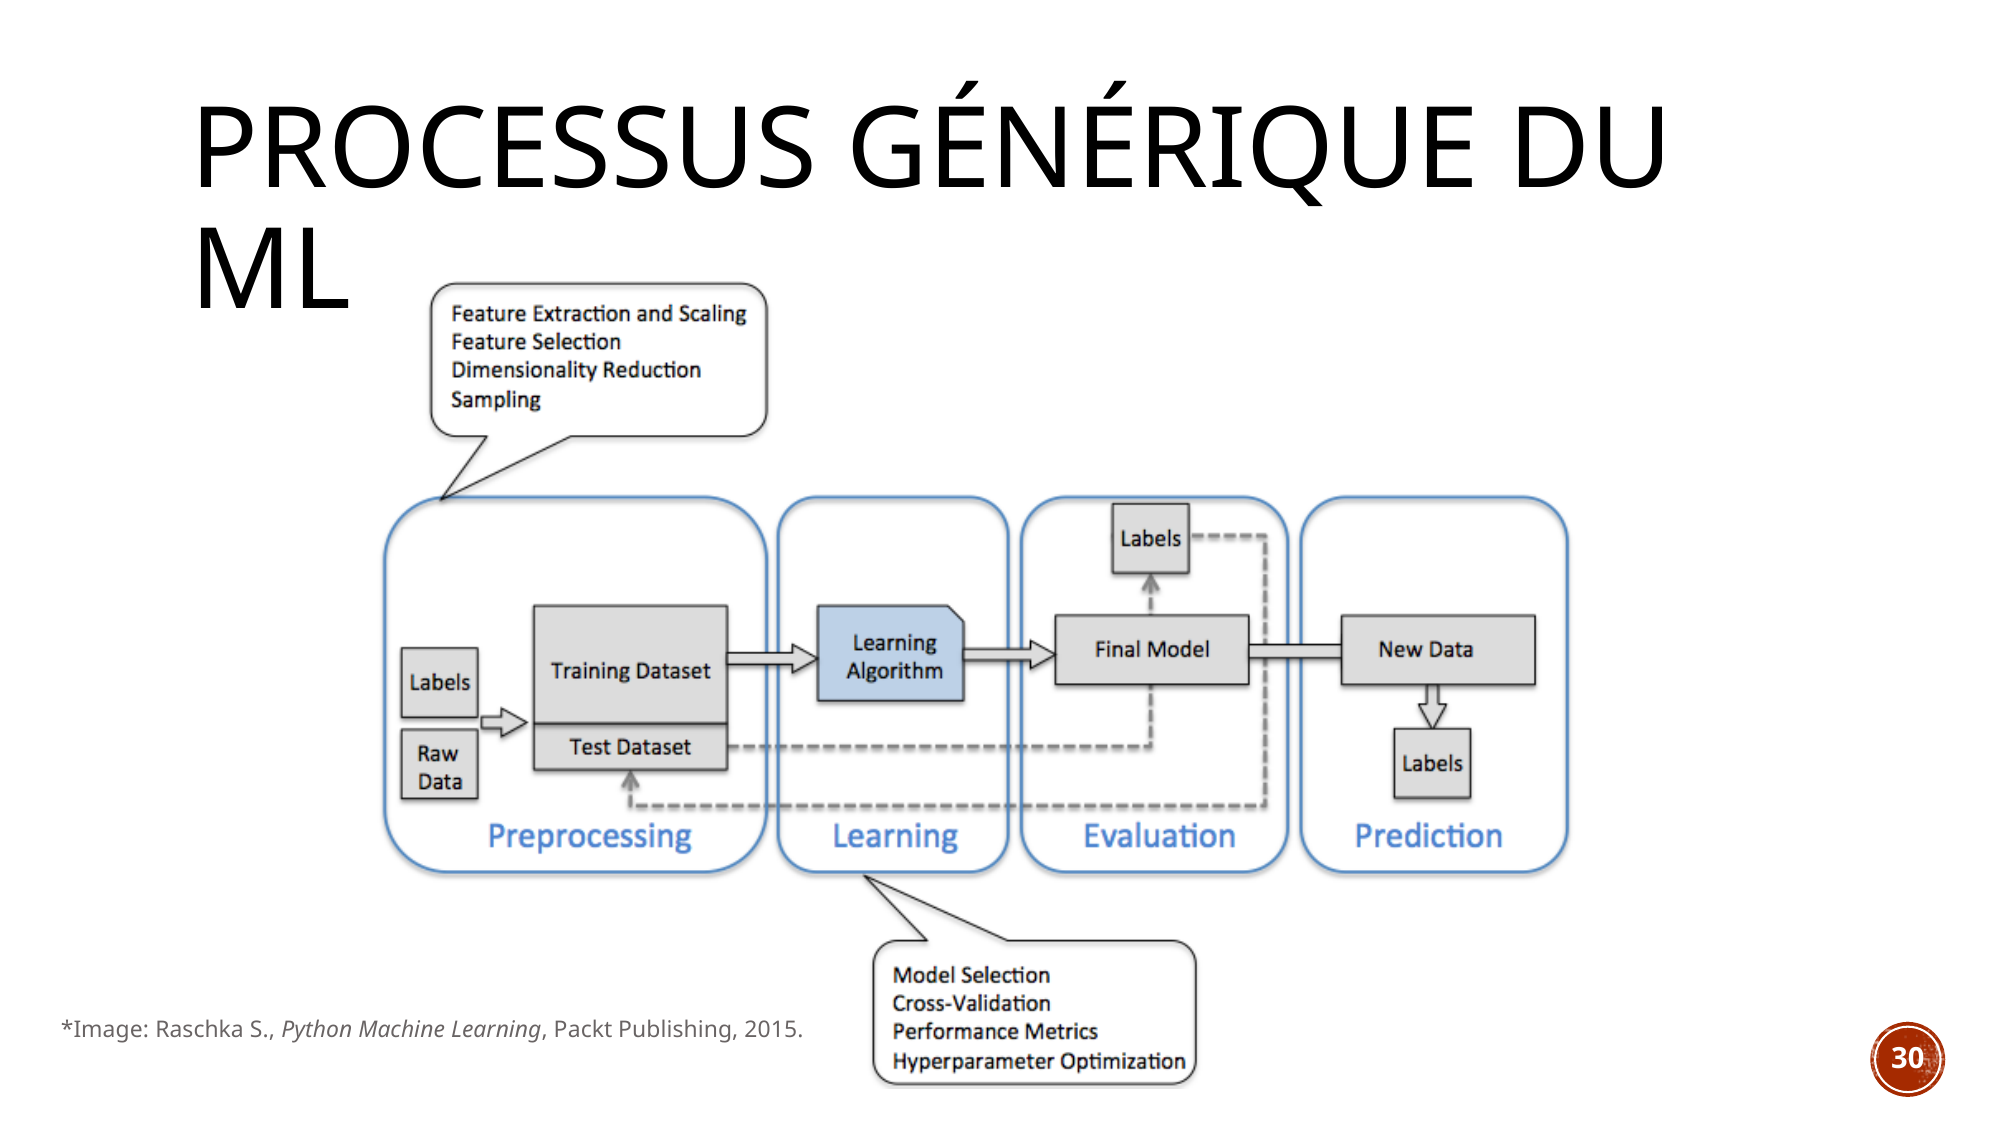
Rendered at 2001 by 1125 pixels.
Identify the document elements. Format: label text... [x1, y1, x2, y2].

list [360, 261, 1611, 1086]
footer *Image: Raschka S., Python Machine Learning, Packt Publishing, 2015. [45, 997, 359, 1058]
slide_number 30 [1855, 1028, 1961, 1089]
title Processus générique du ML [175, 79, 1826, 344]
